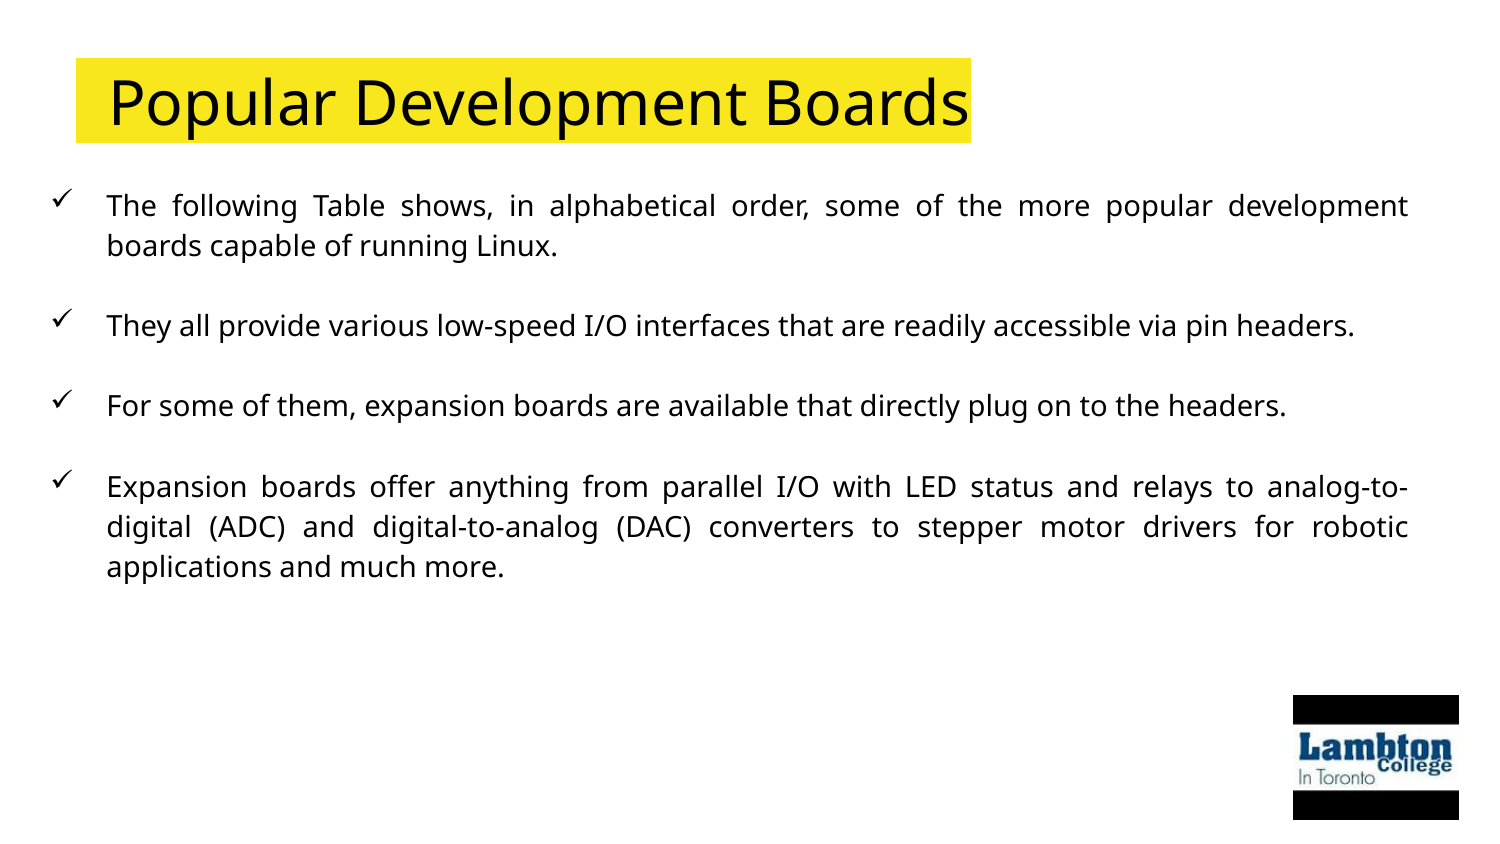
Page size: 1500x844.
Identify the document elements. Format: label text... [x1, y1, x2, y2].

title Popular Development Boards [60, 47, 1459, 142]
picture [1293, 694, 1459, 820]
list The following Table shows, in alphabetical order, some of the more popular development boards capable of running Linux. They all provide various low-speed I/O interfaces that are readily accessible via pin headers. For some of them, expansion boards are available that directly plug on to the headers. Expansion boards offer anything from parallel I/O with LED status and relays to analog-to-digital (ADC) and digital-to-analog (DAC) converters to stepper motor drivers for robotic applications and much more. [16, 166, 1425, 844]
